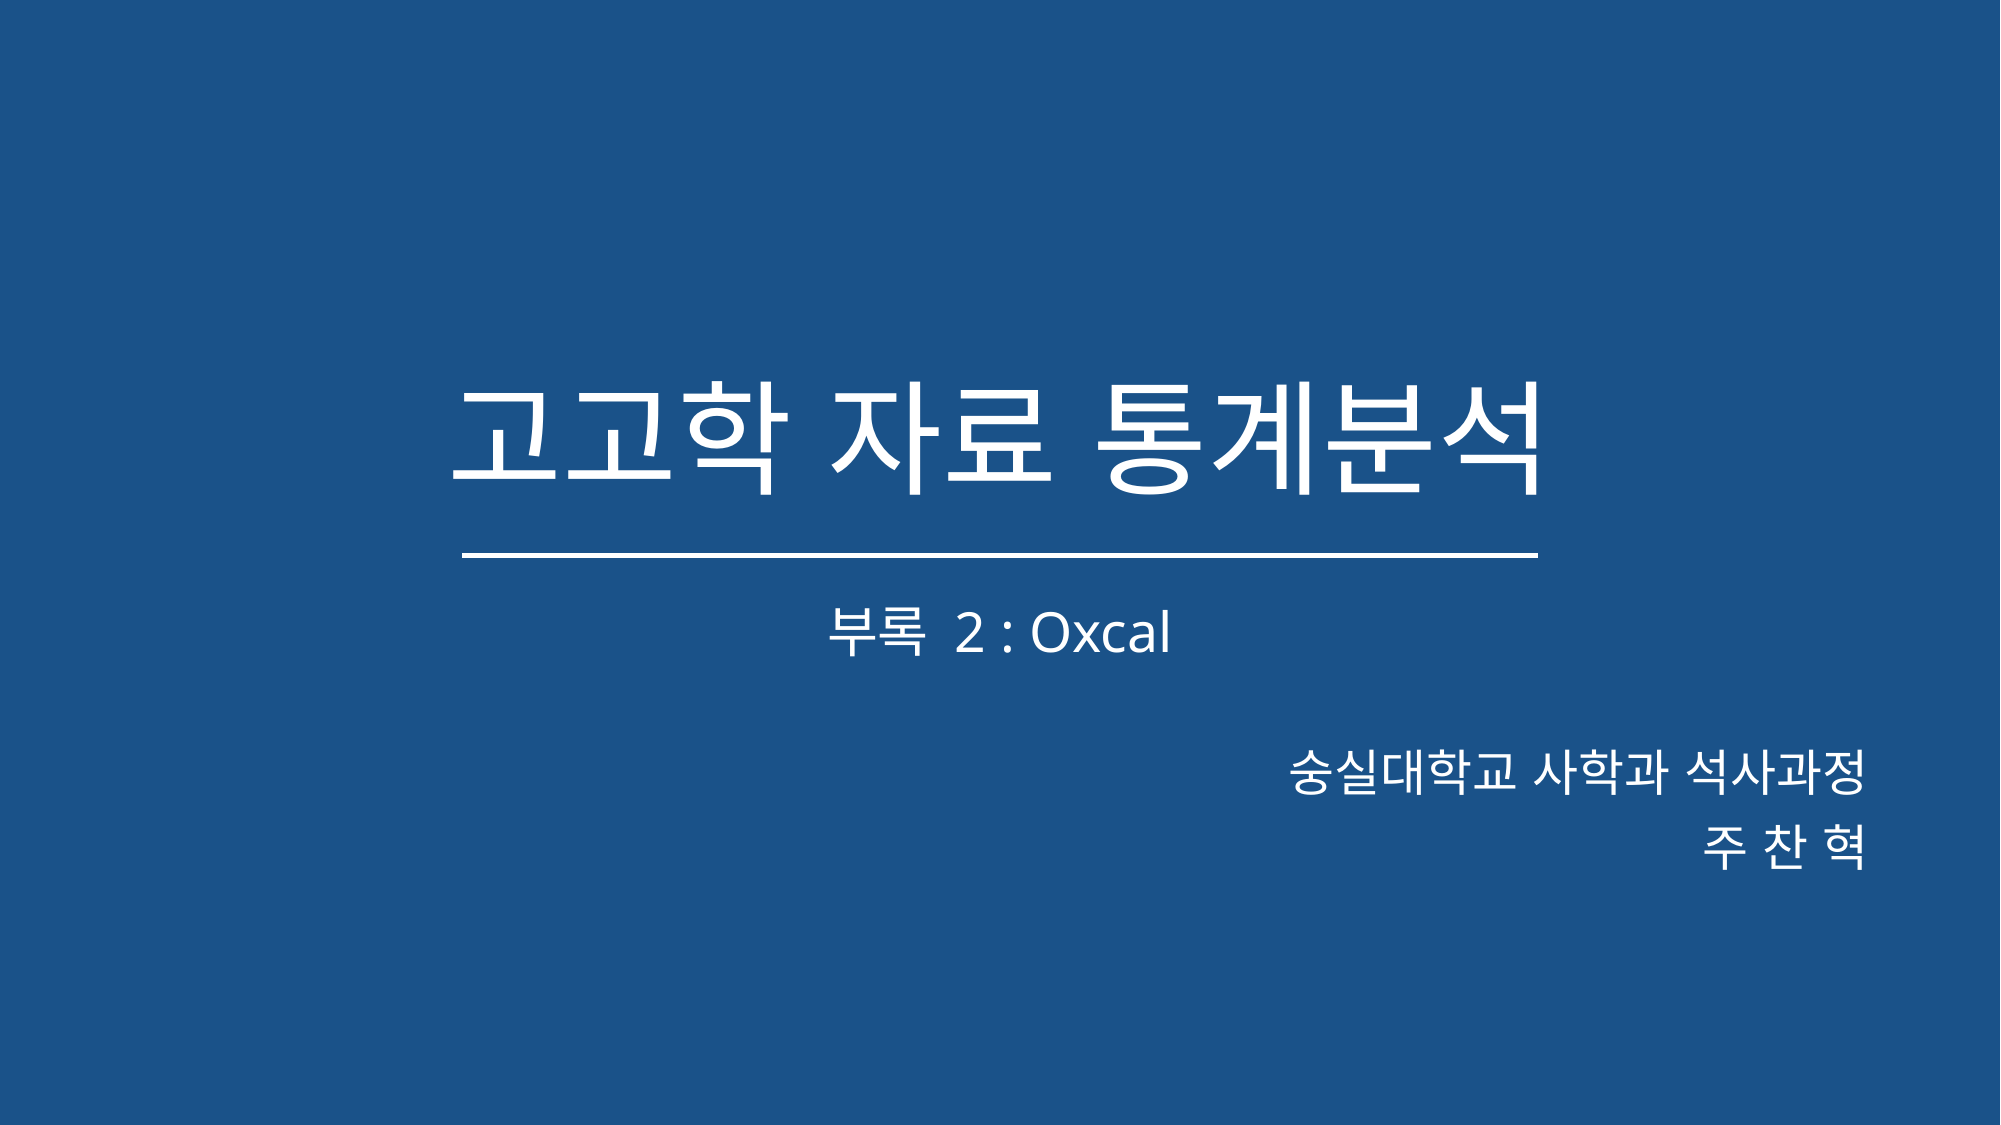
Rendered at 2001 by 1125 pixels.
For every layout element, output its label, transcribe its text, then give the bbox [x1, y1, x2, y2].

text_box 숭실대학교 사학과 석사과정 주 찬 혁 [383, 740, 1884, 1013]
subtitle 부록 2 : Oxcal [249, 597, 1750, 673]
title 고고학 자료 통계분석 [249, 339, 1750, 521]
